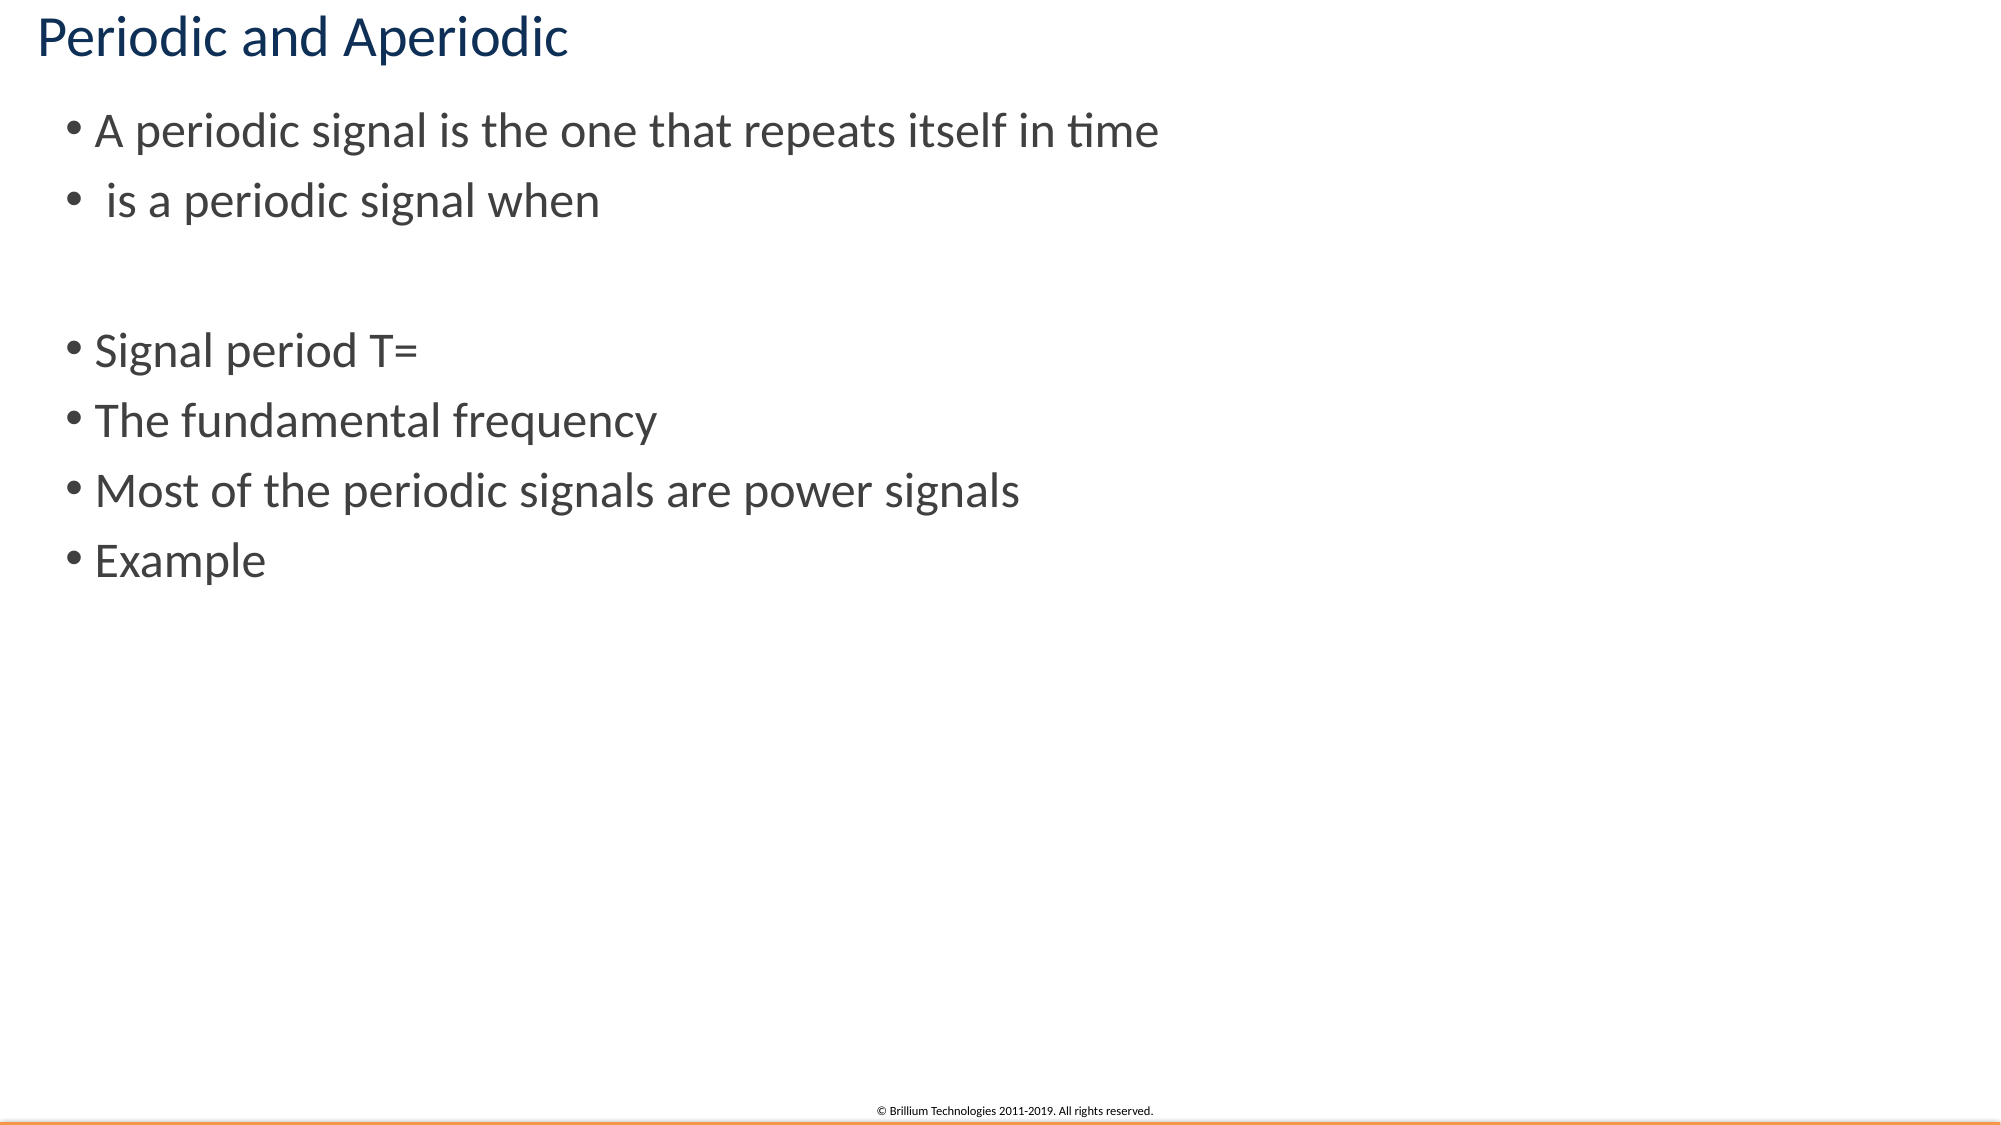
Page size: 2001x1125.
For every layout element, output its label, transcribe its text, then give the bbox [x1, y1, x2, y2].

title Periodic and Aperiodic [22, 0, 1900, 66]
